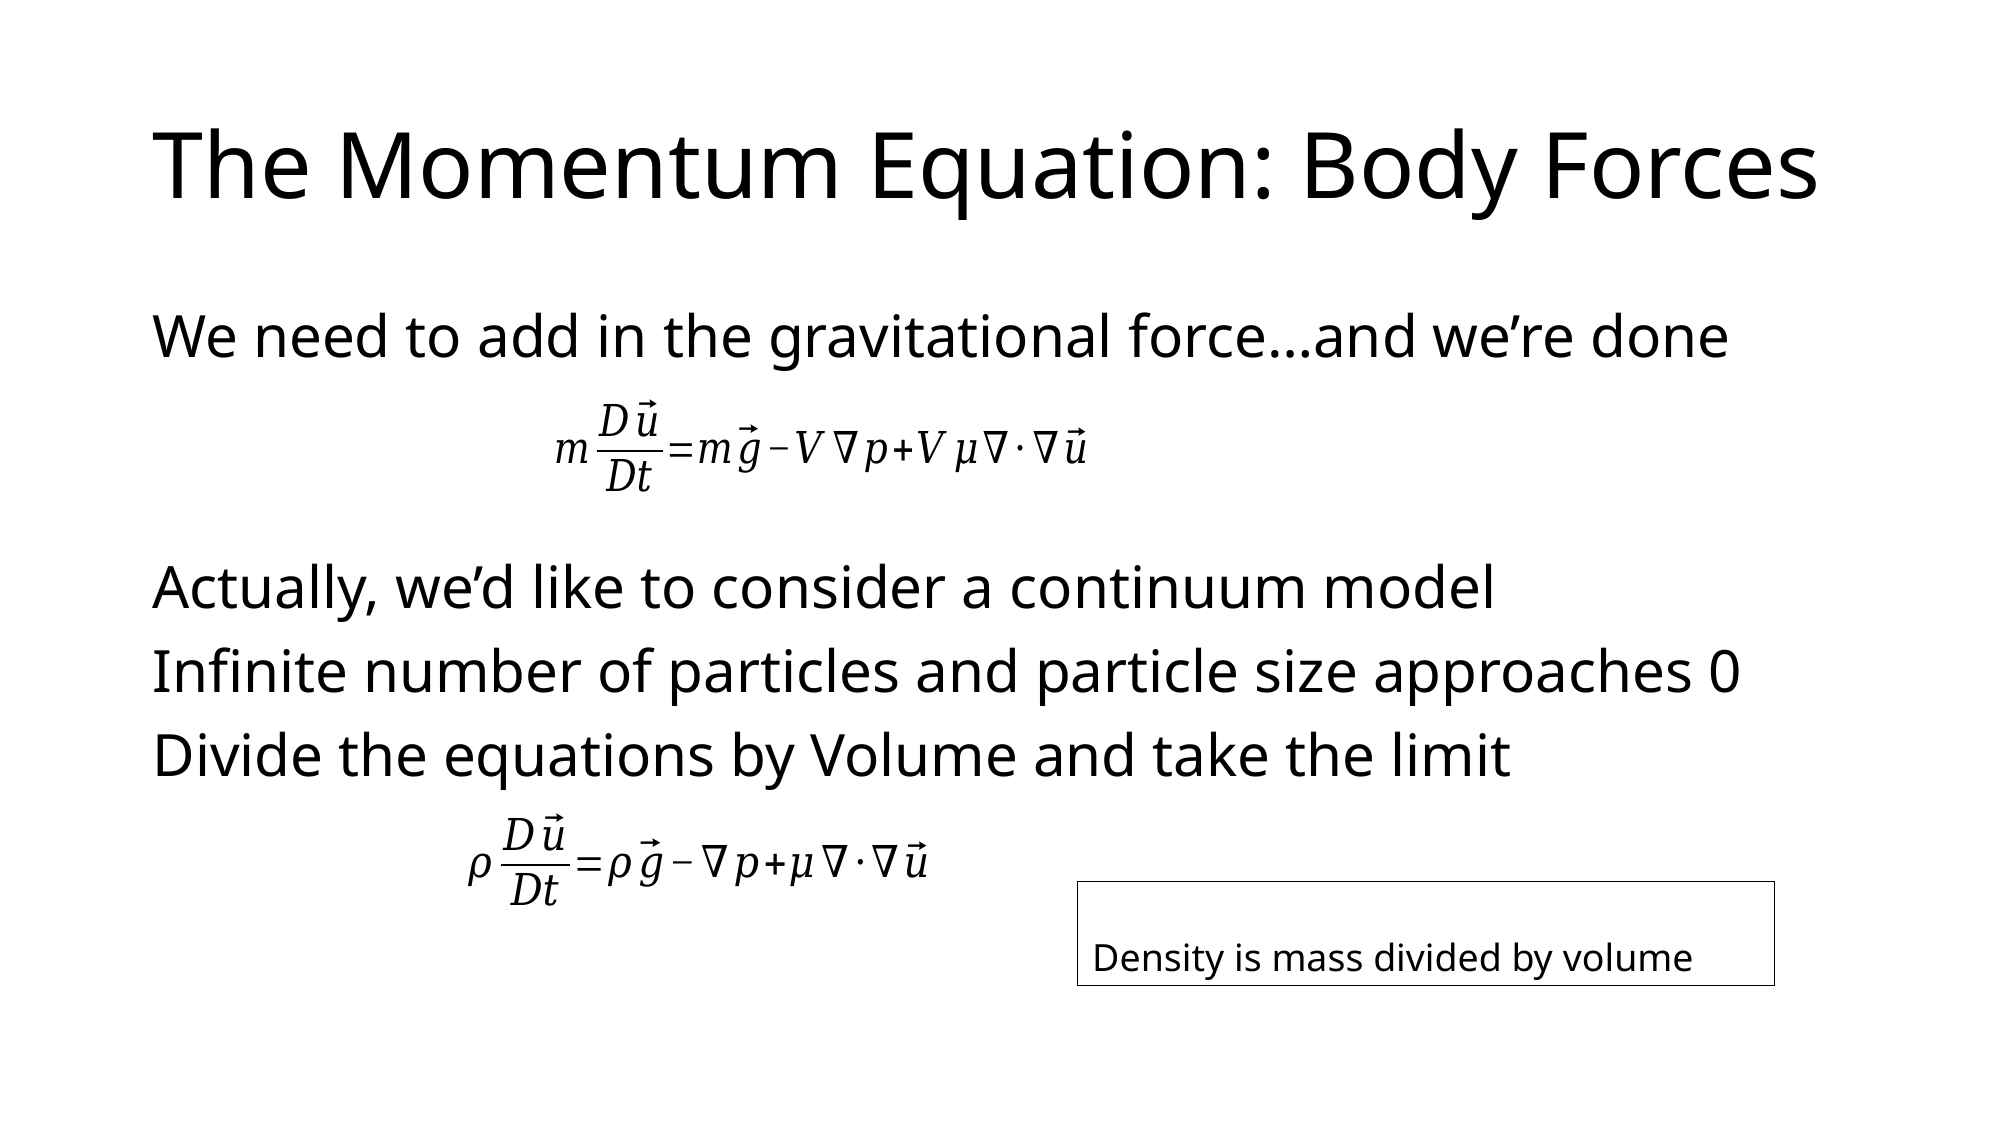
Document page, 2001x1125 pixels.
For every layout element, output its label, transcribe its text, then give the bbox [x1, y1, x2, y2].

title The Momentum Equation: Body Forces [137, 59, 1863, 278]
list We need to add in the gravitational force…and we’re done Actually, we’d like to consider a continuum model Infinite number of particles and particle size approaches 0 Divide the equations by Volume and take the limit [137, 299, 1863, 1014]
